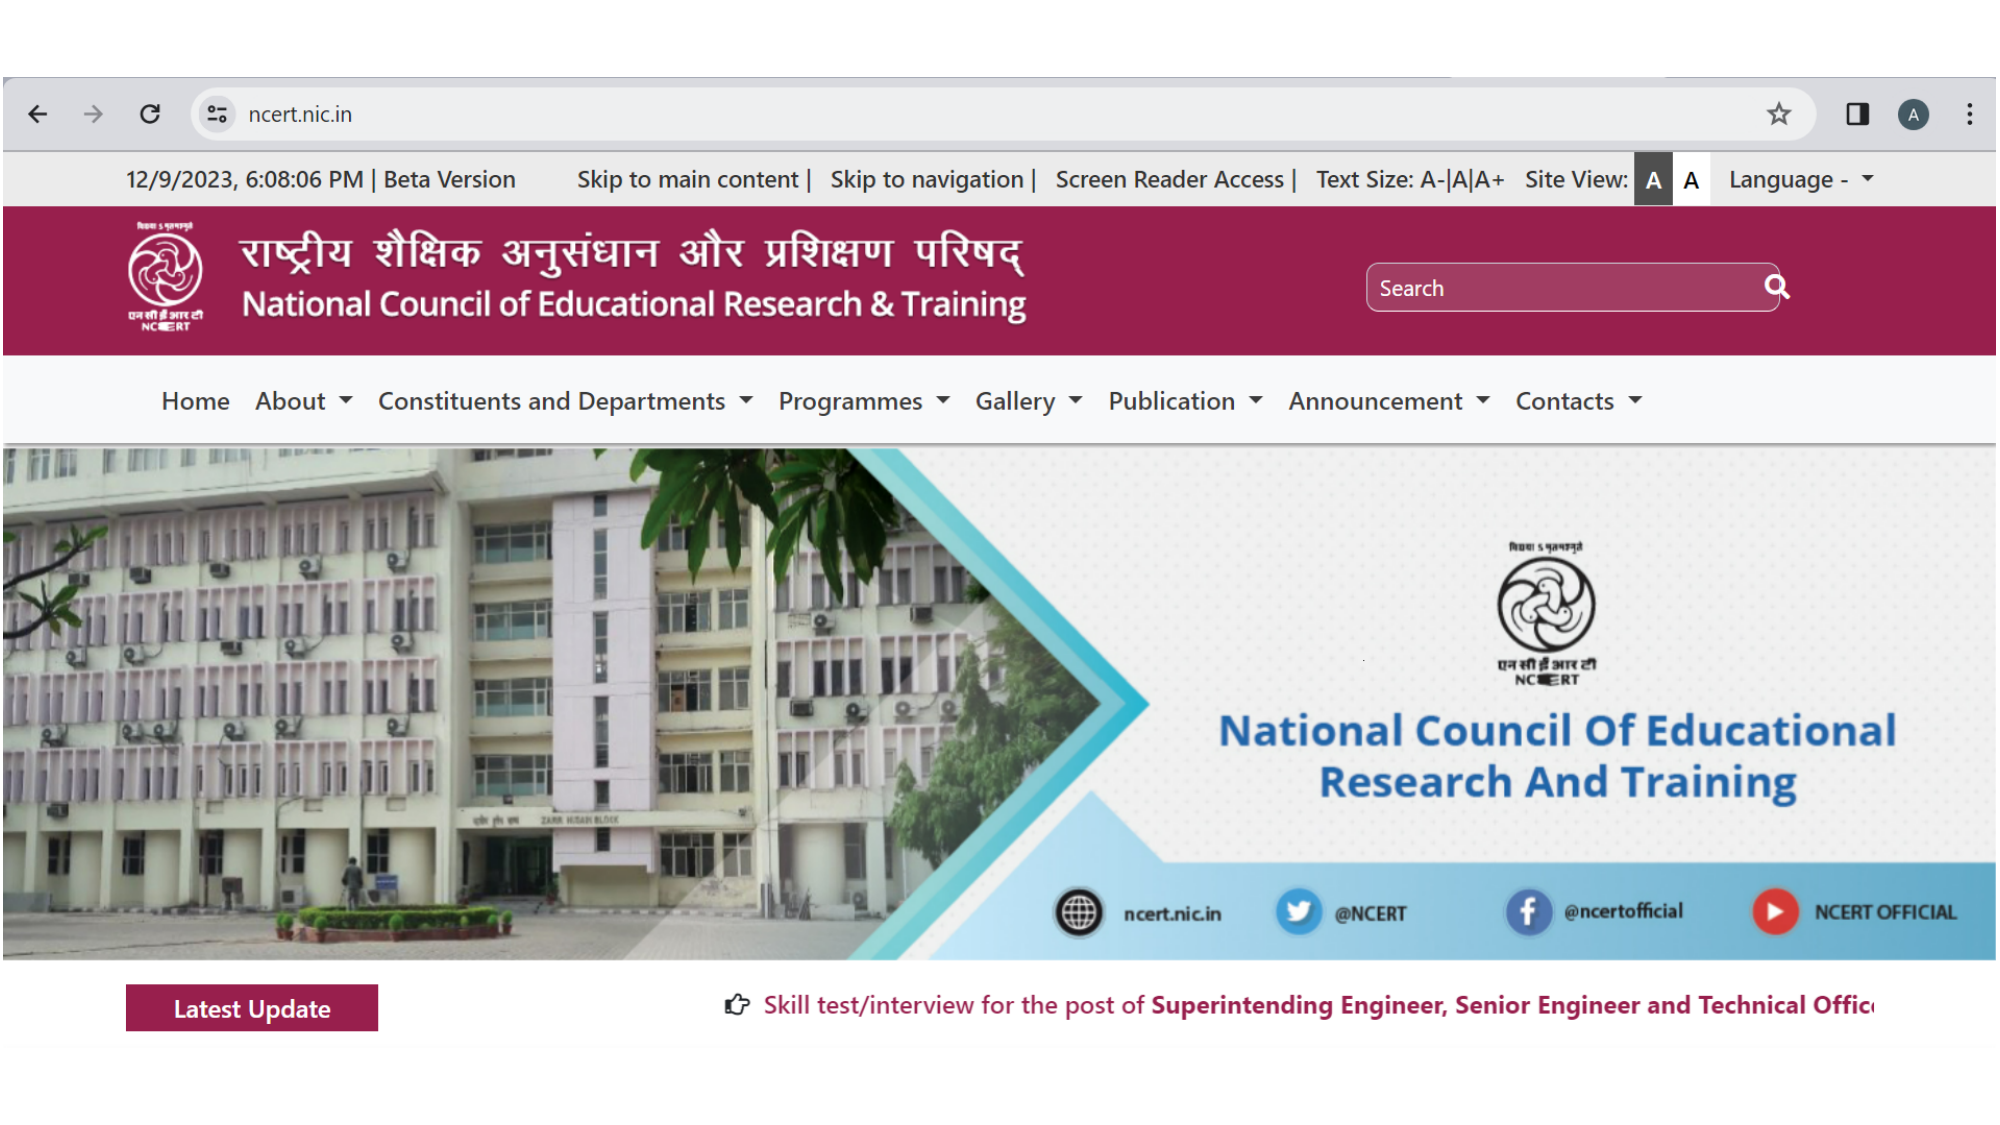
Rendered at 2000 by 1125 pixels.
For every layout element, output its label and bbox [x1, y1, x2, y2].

picture [3, 77, 1996, 1048]
